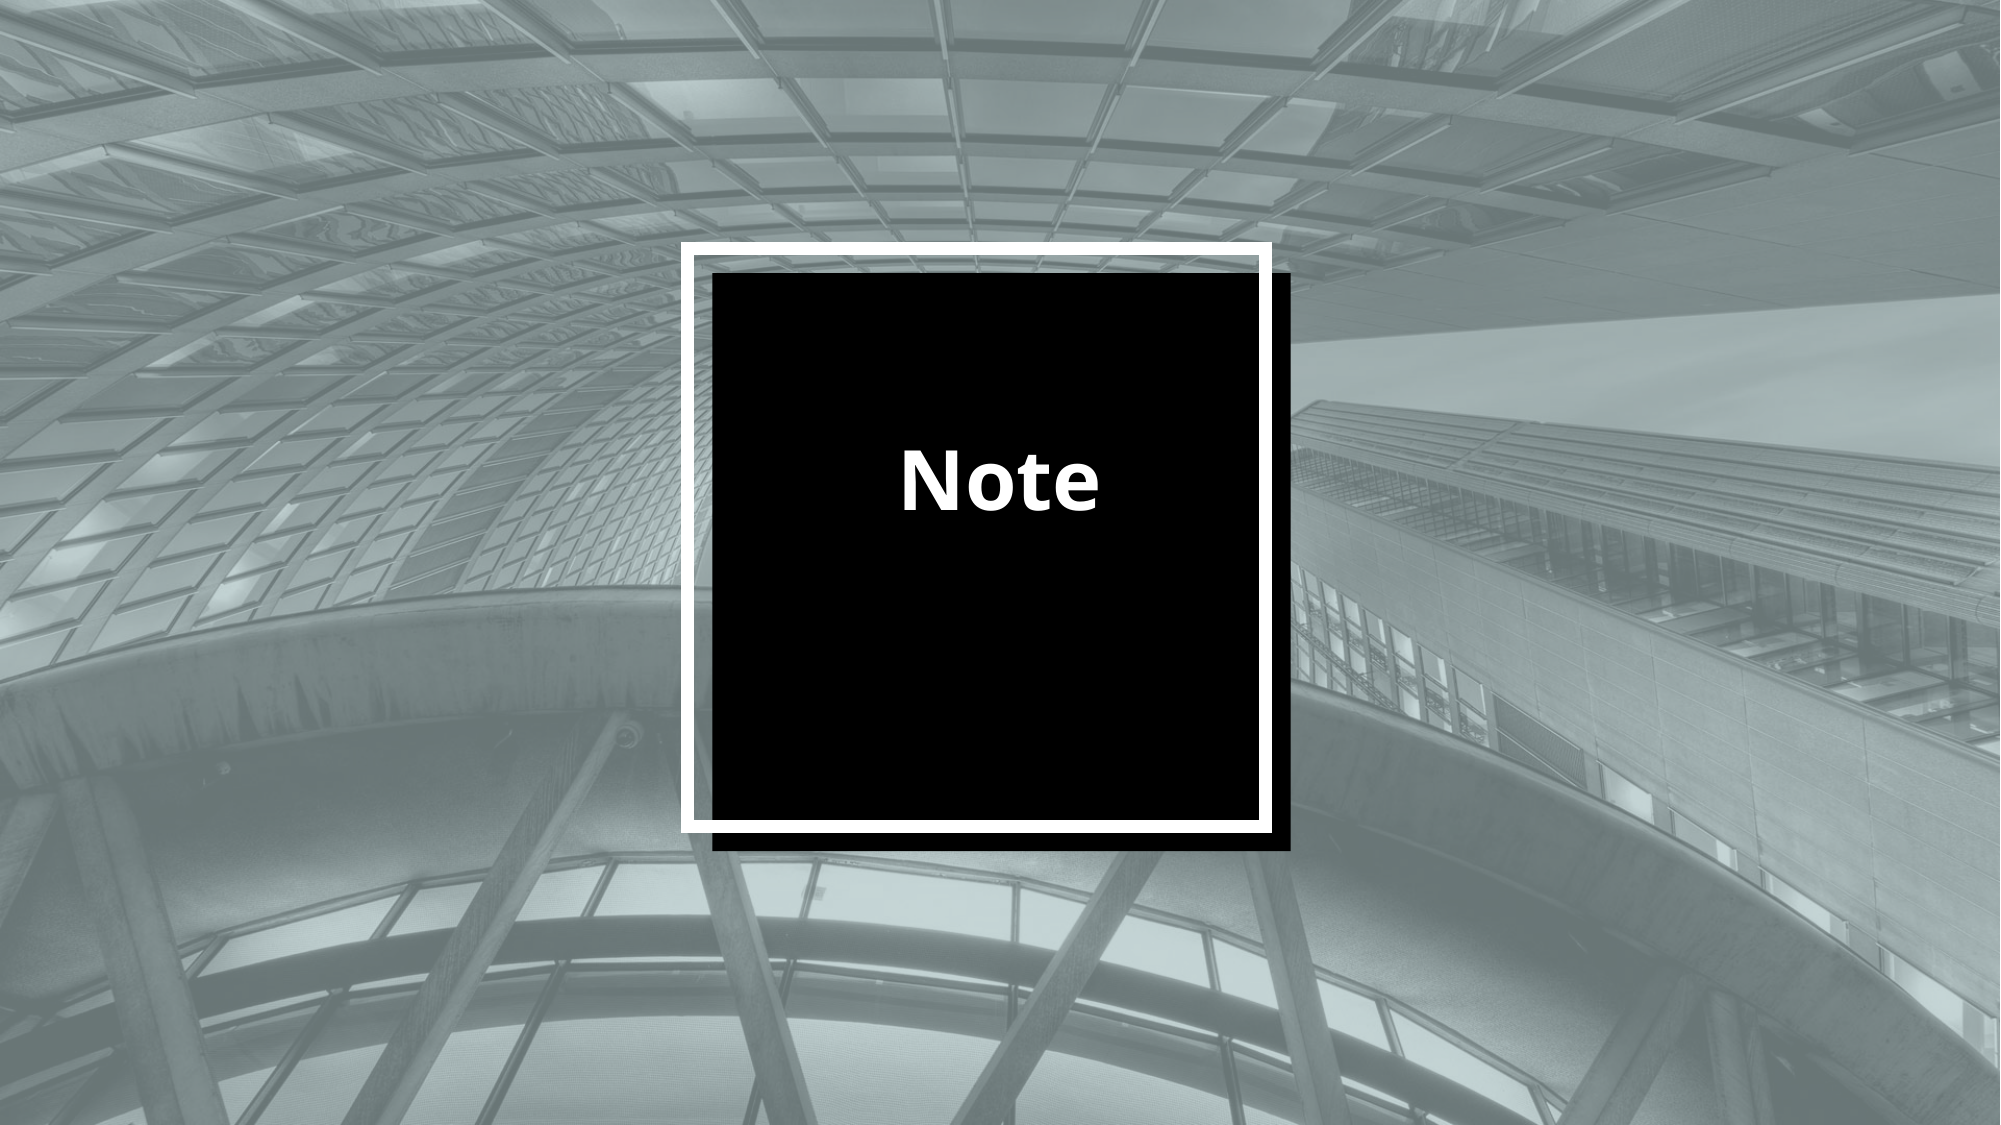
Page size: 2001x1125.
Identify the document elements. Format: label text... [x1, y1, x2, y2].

list Note [706, 431, 1294, 538]
